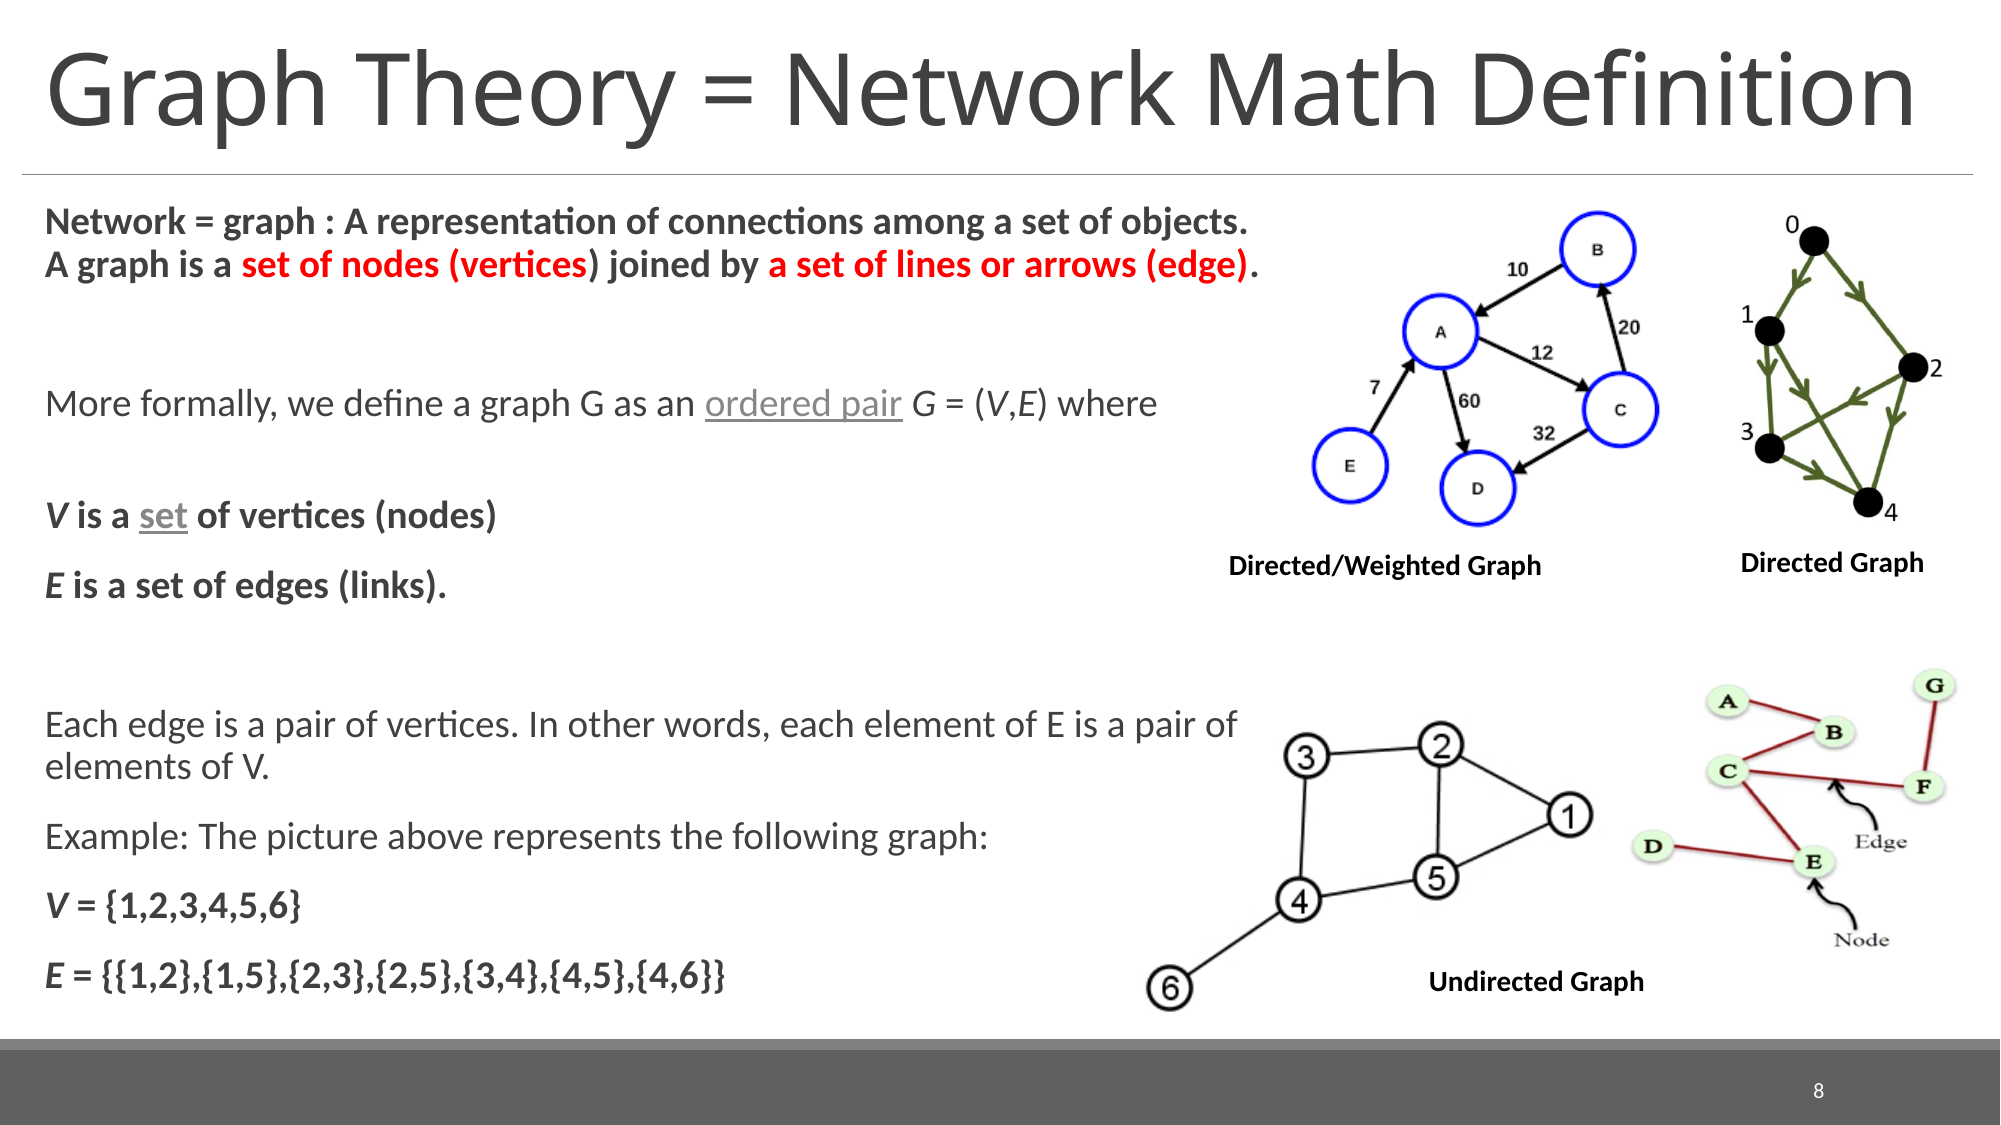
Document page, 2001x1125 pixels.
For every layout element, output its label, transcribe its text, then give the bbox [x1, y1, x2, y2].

title Graph Theory = Network Math Definition [29, 22, 1969, 154]
picture [1696, 206, 1970, 540]
text_box Directed Graph [1726, 548, 1940, 586]
list Network = graph : A representation of connections among a set of objects. A graph is a set of nodes (vertices) joined by a set of lines or arrows (edge). More formally, we define a graph G as an ordered pair G = (V,E) where V is a set of vertices (nodes) E is a set of edges (links). Each edge is a pair of vertices. In other words, each element of E is a pair of elements of V. Example: The picture above represents the following graph: V = {1,2,3,4,5,6} E = {{1,2},{1,5},{2,3},{2,5},{3,4},{4,5},{4,6}} [29, 193, 1272, 1030]
slide_number 8 [1624, 1059, 1840, 1120]
text_box Directed/Weighted Graph [1213, 539, 1558, 589]
text_box Undirected Graph [1633, 964, 1660, 1005]
picture [1309, 209, 1662, 530]
picture [1116, 626, 1970, 1031]
